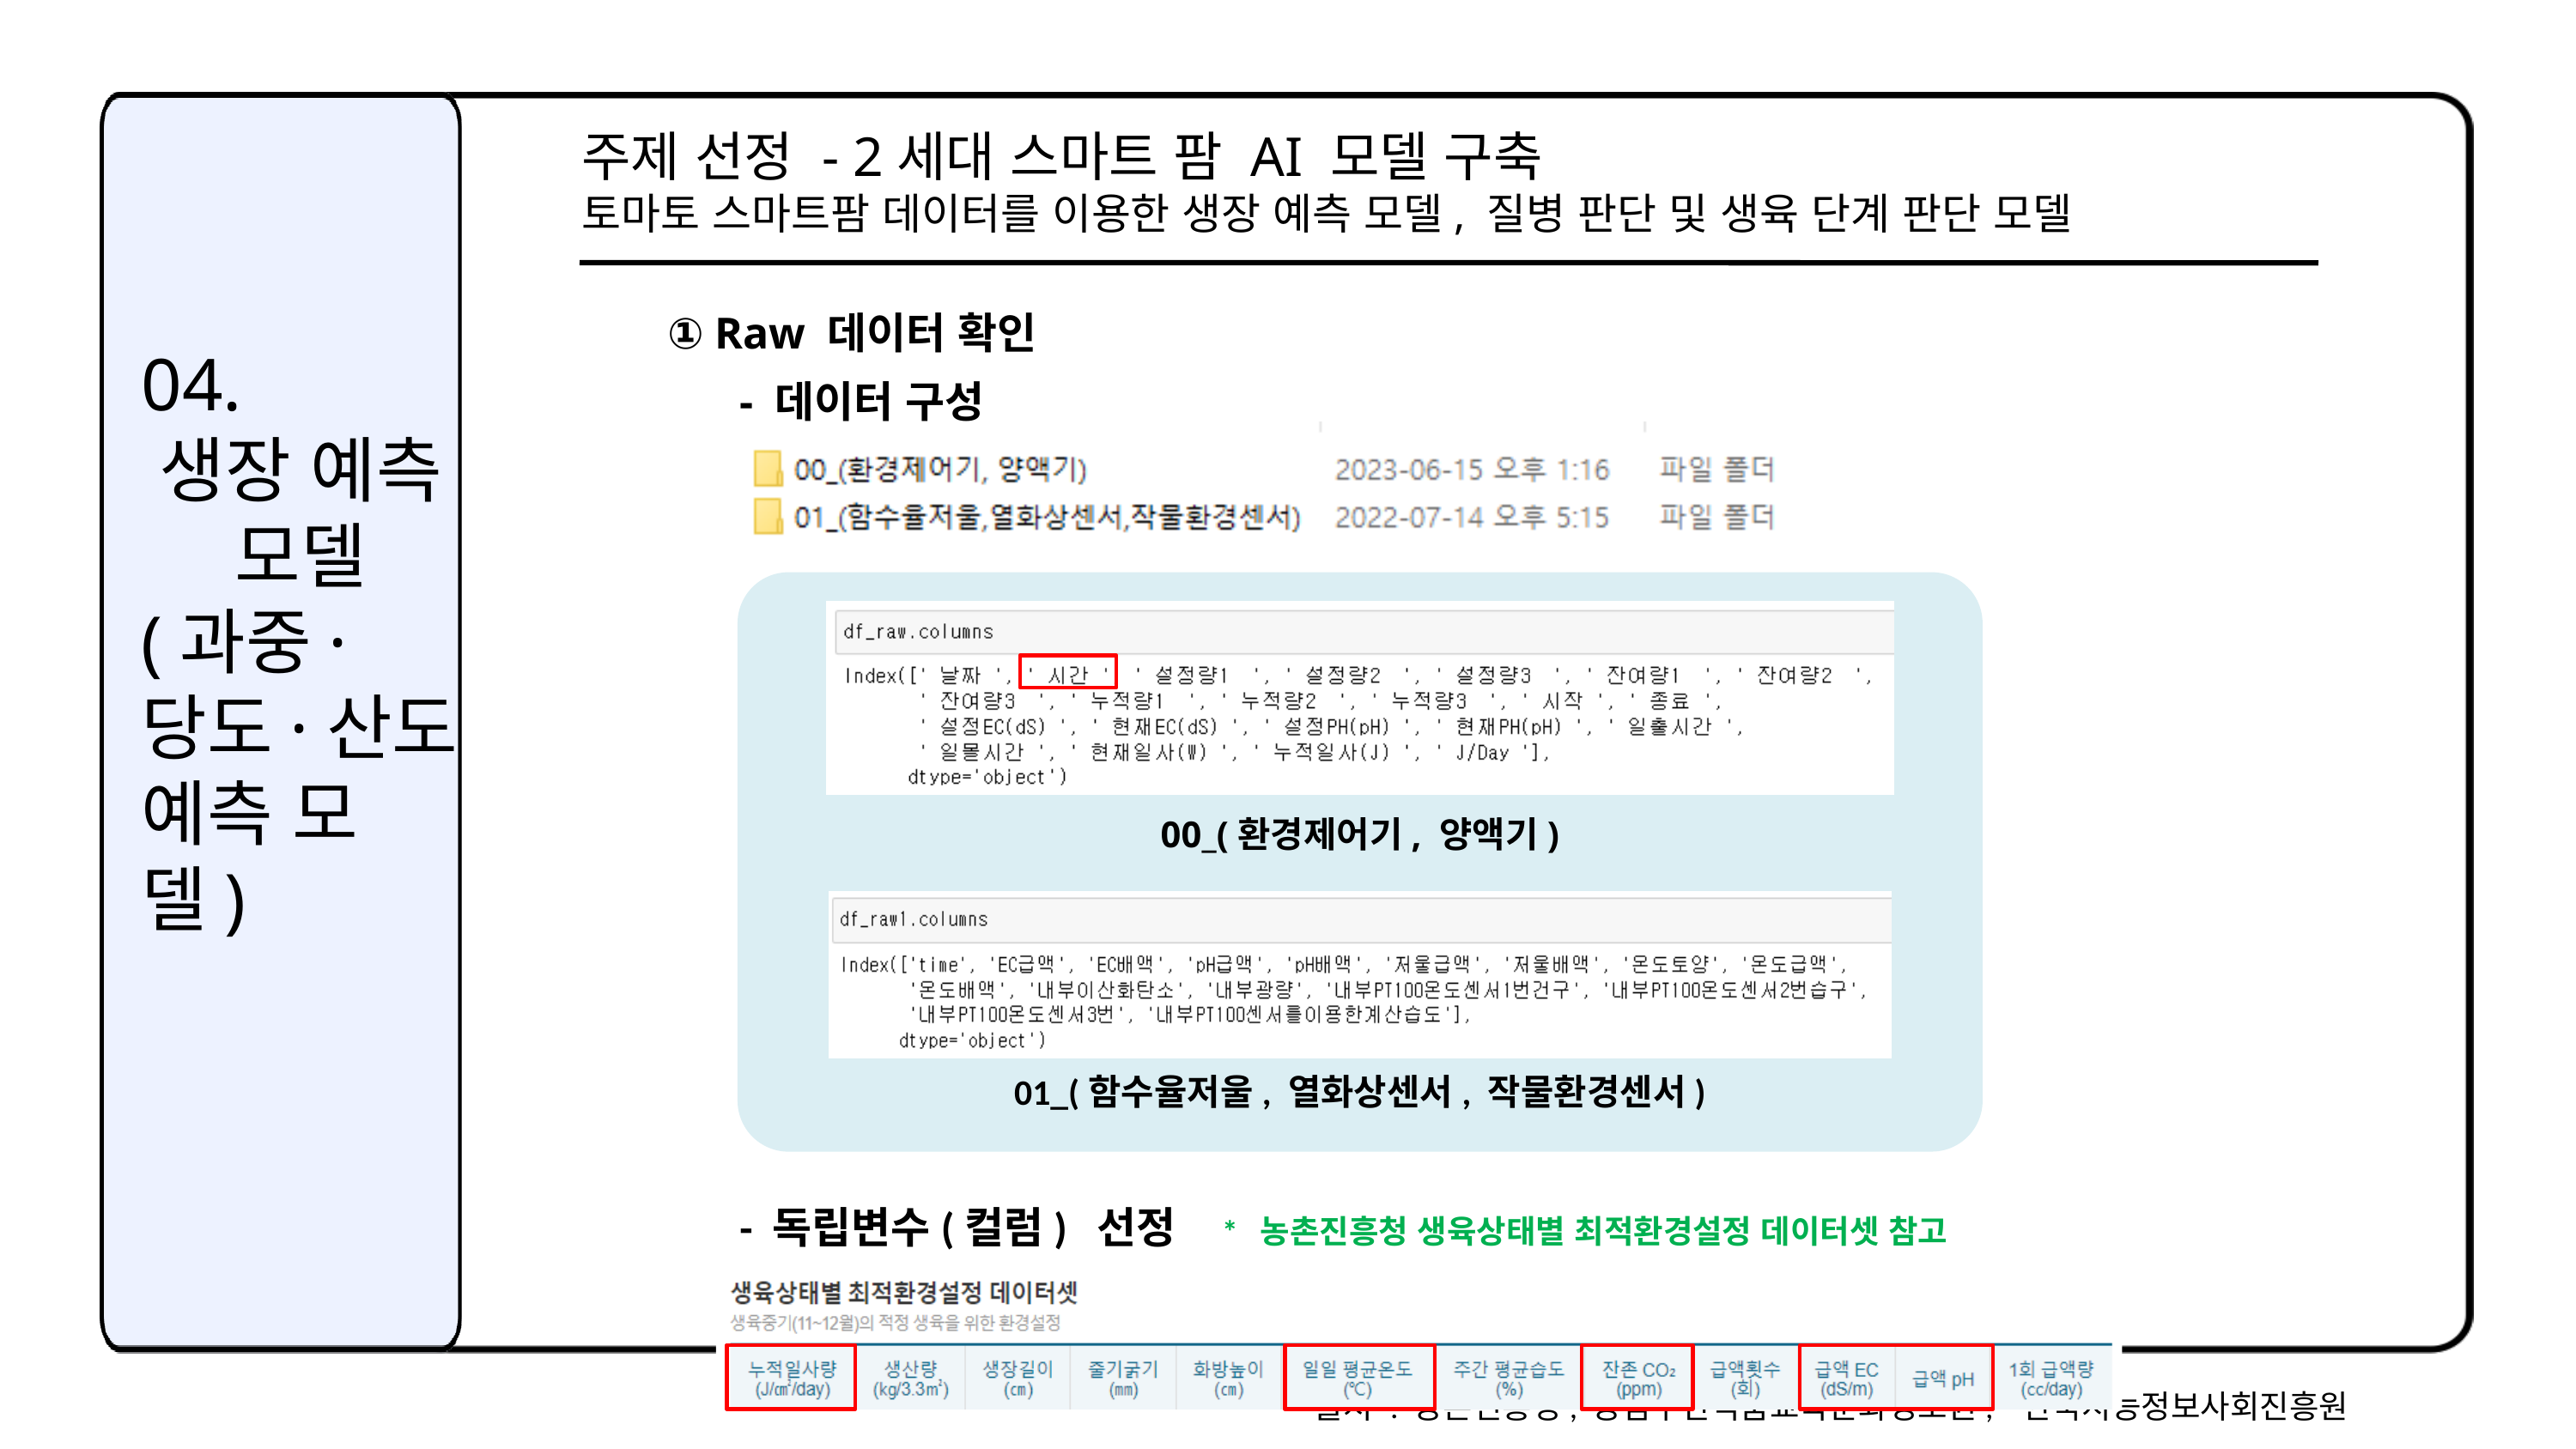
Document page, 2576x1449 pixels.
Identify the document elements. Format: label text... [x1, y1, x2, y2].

text_box 출처 : 농촌진흥청, 농림수산식품교육문화정보원, 한국지능정보사회진흥원 [1072, 1380, 2361, 1432]
picture [828, 891, 1892, 1058]
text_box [462, 92, 2474, 1355]
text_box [715, 1258, 2123, 1410]
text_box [100, 92, 462, 1355]
picture [737, 421, 1807, 562]
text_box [826, 601, 1894, 796]
